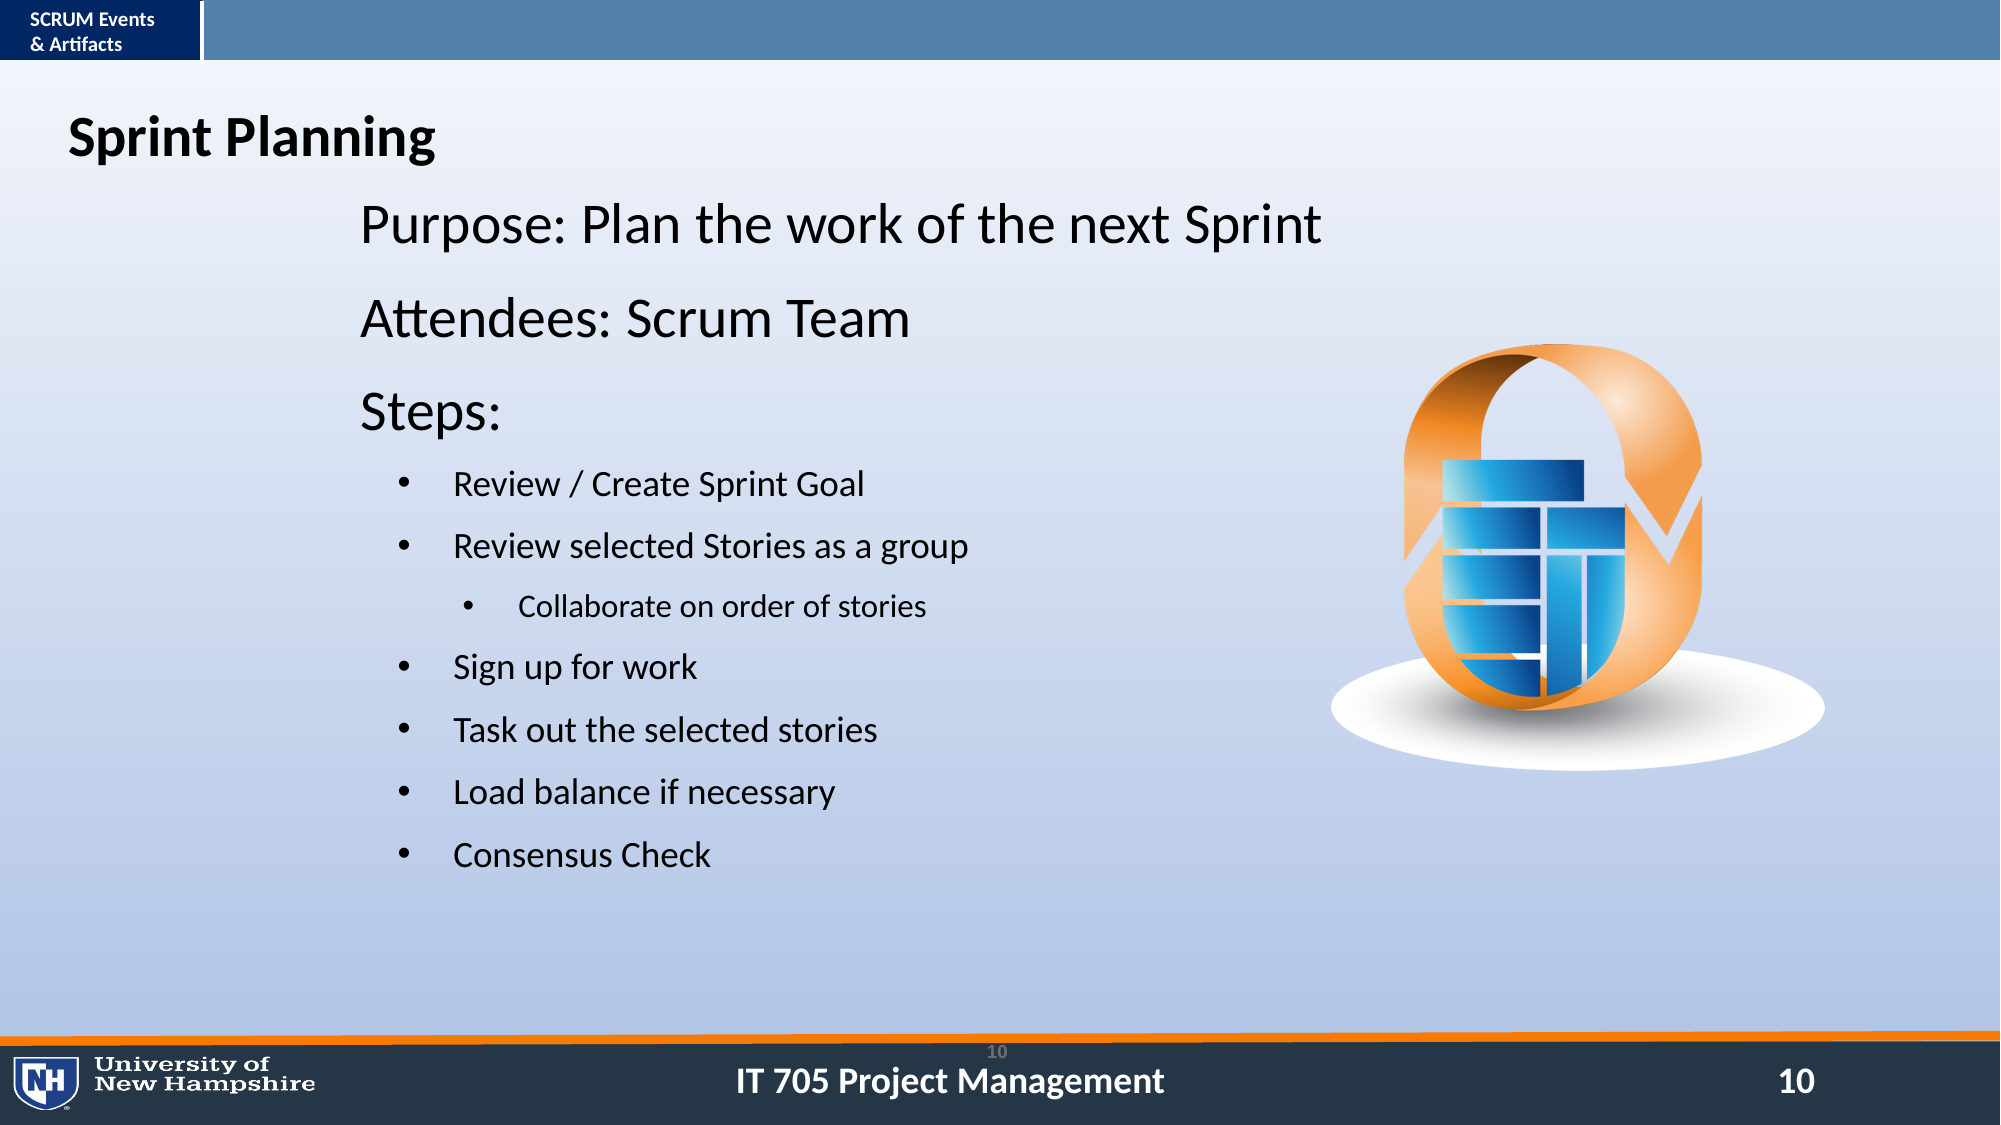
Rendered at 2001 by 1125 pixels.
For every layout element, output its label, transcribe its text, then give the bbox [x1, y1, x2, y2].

list Sprint Planning [53, 98, 1800, 225]
list Purpose: Plan the work of the next Sprint Attendees: Scrum Team Steps: Review / Create Sprint Goal Review selected Stories as a group Collaborate on order of stories Sign up for work Task out the selected stories Load balance if necessary Consensus Check [345, 178, 1703, 891]
picture [1331, 344, 1825, 771]
